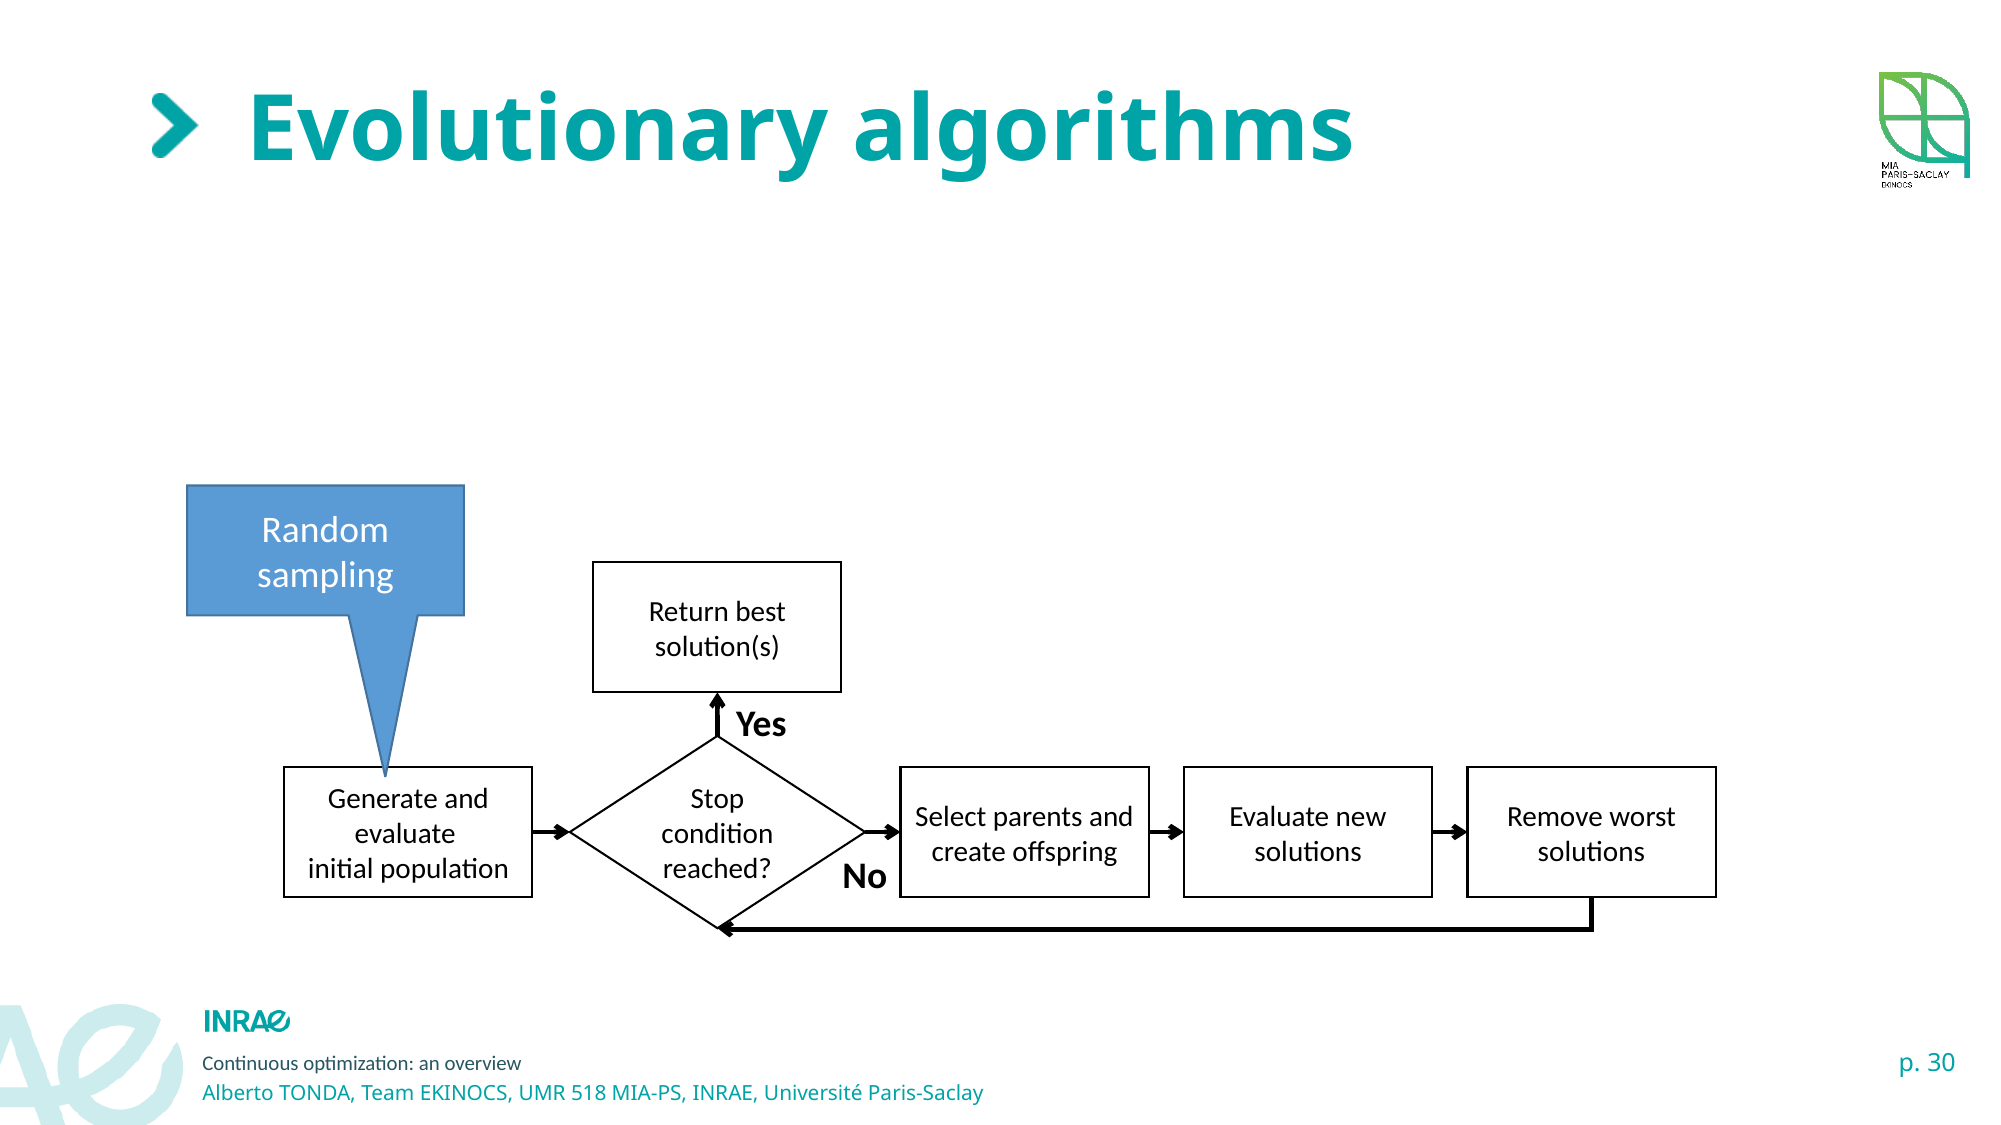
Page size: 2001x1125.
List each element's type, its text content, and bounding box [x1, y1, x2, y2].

picture [0, 996, 329, 1125]
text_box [284, 562, 1716, 929]
picture [1862, 54, 1986, 205]
title Evolutionary algorithms [137, 59, 1863, 203]
picture [152, 93, 200, 158]
text_box Random sampling [186, 484, 465, 617]
